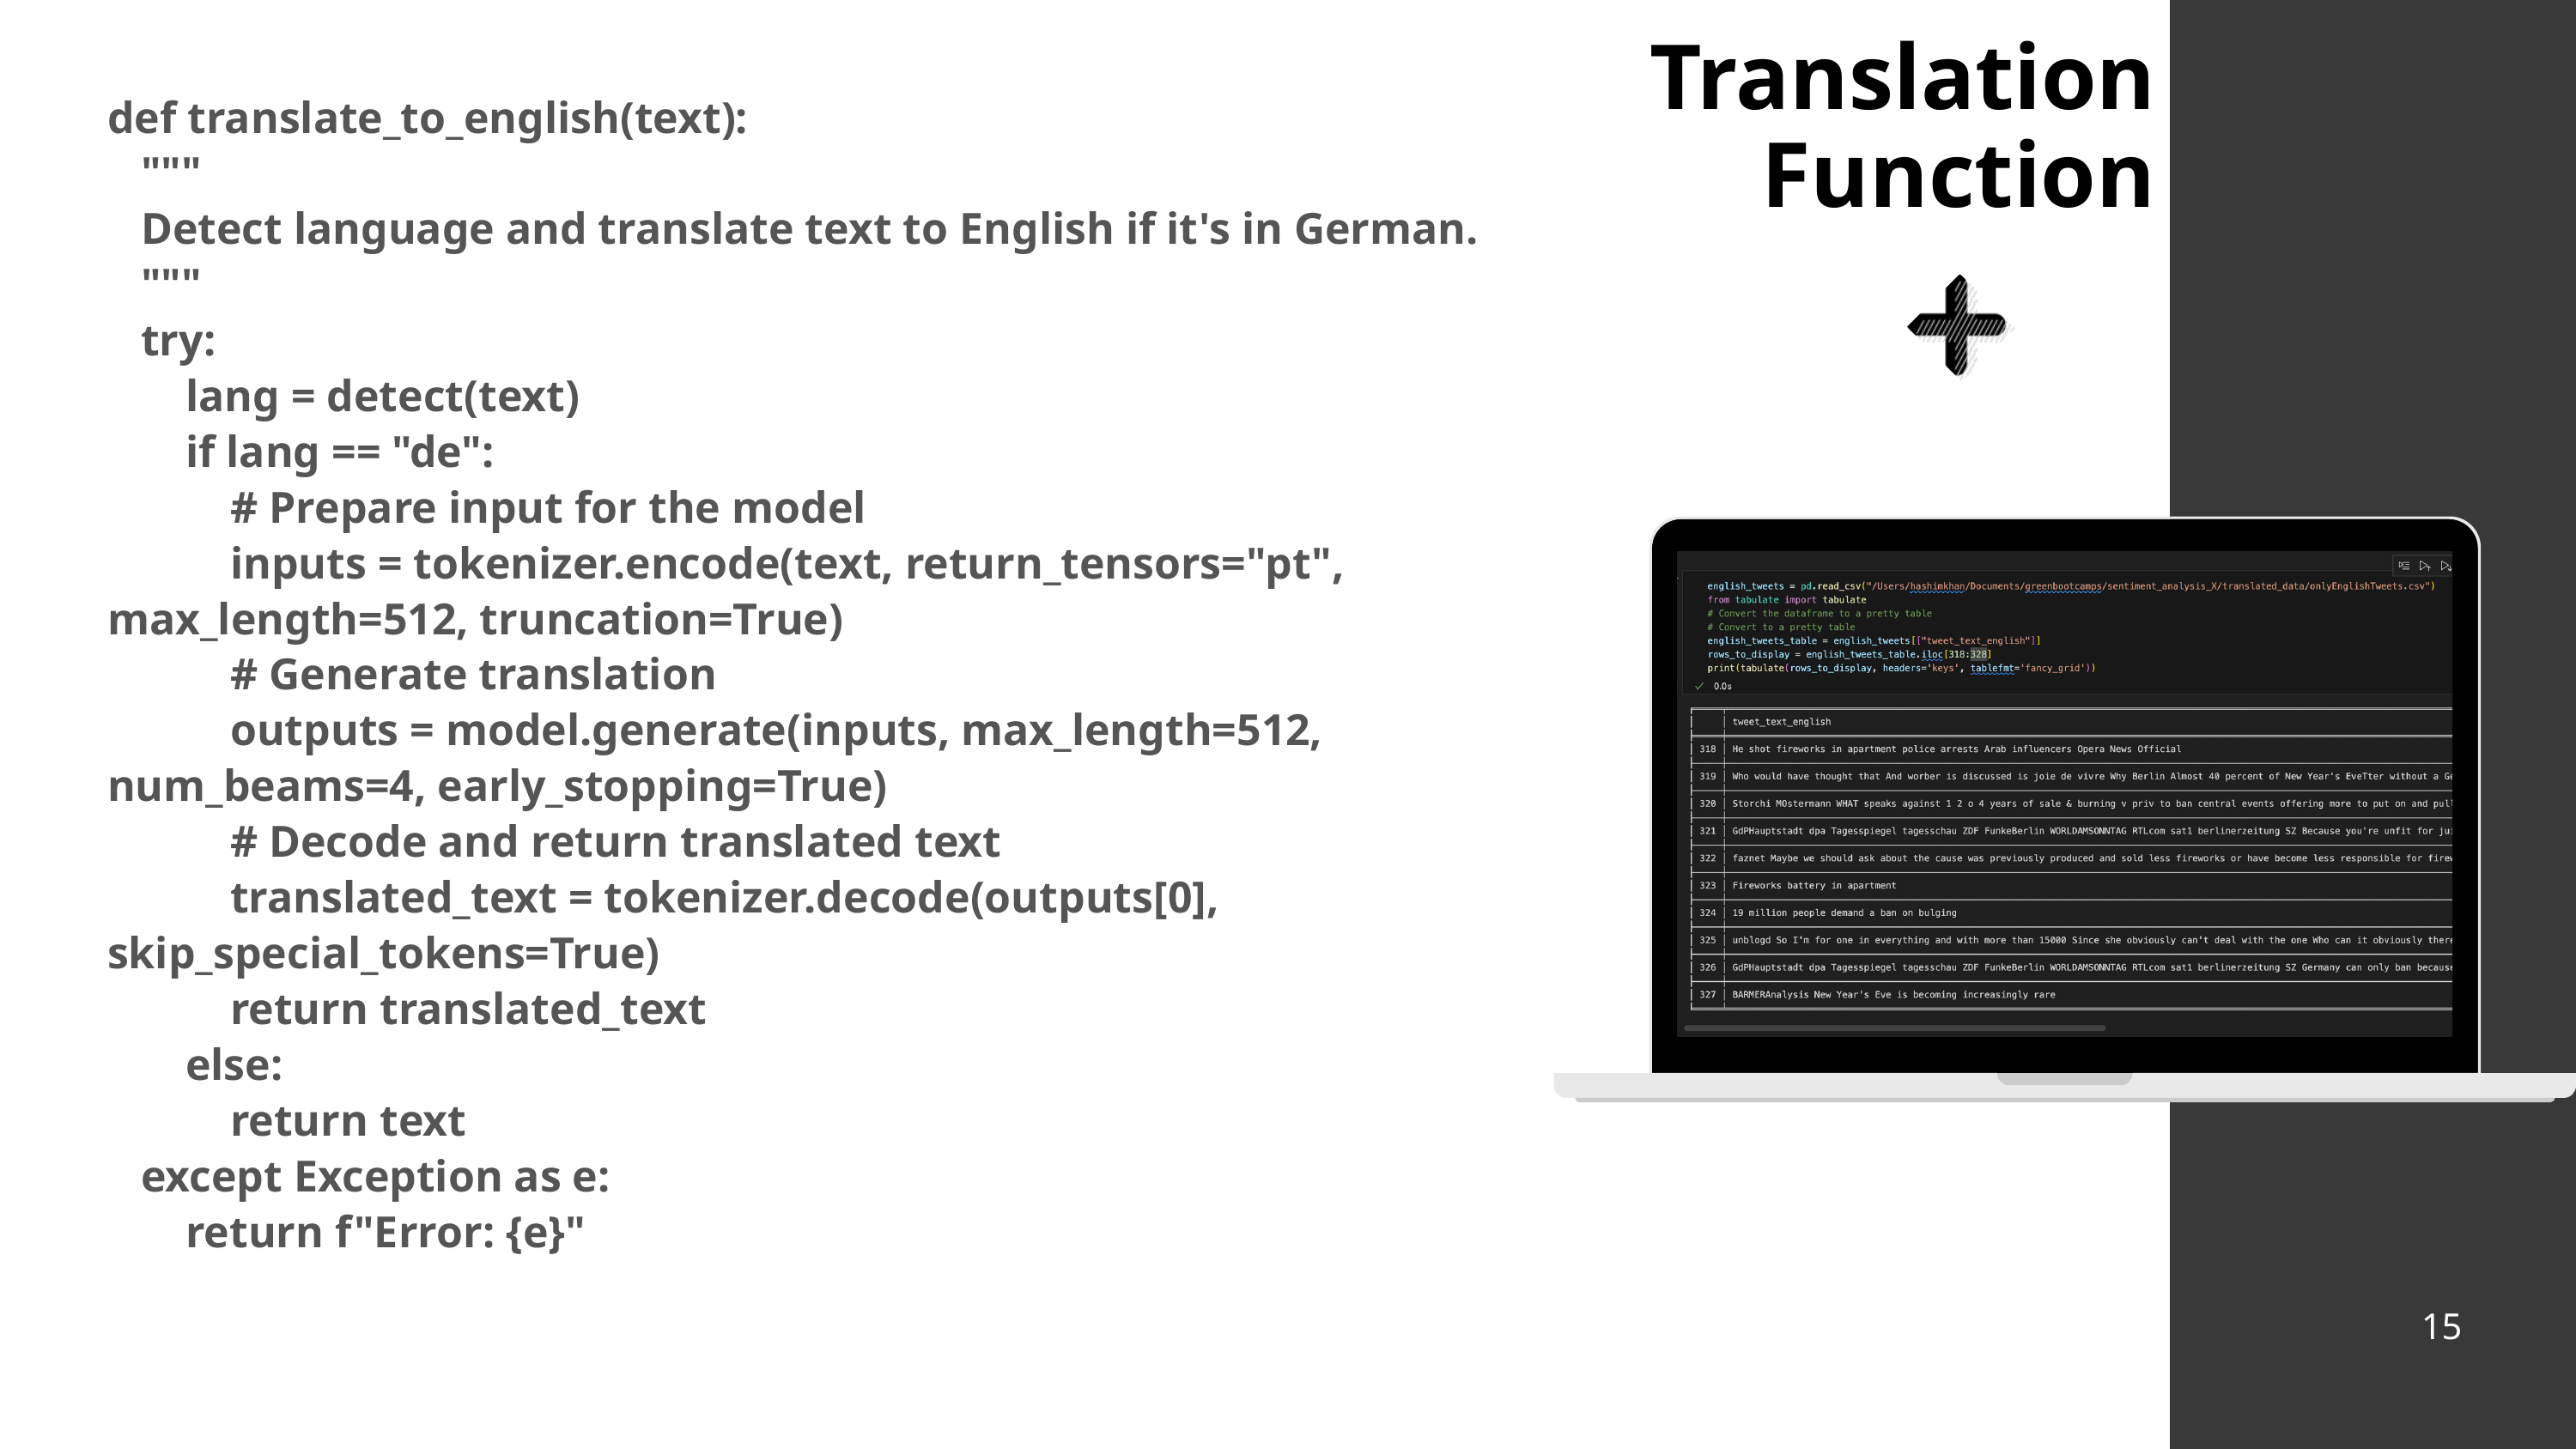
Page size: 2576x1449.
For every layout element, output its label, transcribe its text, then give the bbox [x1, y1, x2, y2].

text_box def translate_to_english(text): """ Detect language and translate text to English if it's in German. """ try: lang = detect(text) if lang == "de": # Prepare input for the model inputs = tokenizer.encode(text, return_tensors="pt", max_length=512, truncation=True) # Generate translation outputs = model.generate(inputs, max_length=512, num_beams=4, early_stopping=True) # Decode and return translated text translated_text = tokenizer.decode(outputs[0], skip_special_tokens=True) return translated_text else: return text except Exception as e: return f"Error: {e}" [107, 86, 1600, 1312]
text_box Translation Function [1613, 29, 2156, 226]
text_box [2169, 1110, 2576, 1449]
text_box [1553, 516, 2576, 1103]
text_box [2169, 0, 2576, 515]
text_box [1906, 274, 2015, 382]
